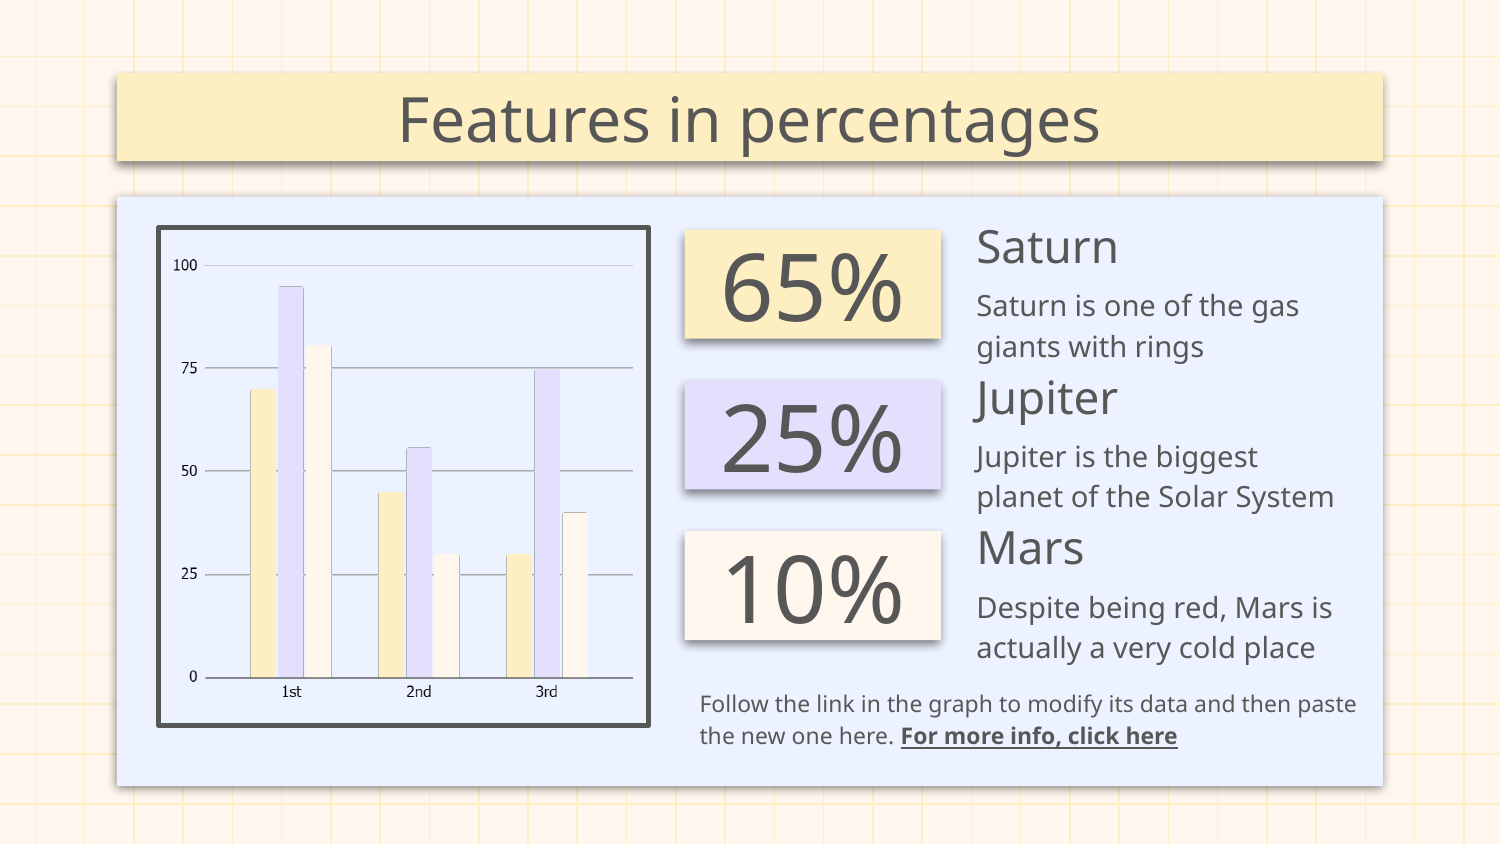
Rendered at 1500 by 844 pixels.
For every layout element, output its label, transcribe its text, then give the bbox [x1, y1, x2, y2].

text_box Jupiter is the biggest planet of the Solar System [961, 439, 1361, 514]
picture [160, 229, 647, 724]
text_box Jupiter [961, 372, 1361, 439]
text_box 10% [684, 531, 941, 641]
text_box Saturn [961, 221, 1361, 288]
text_box Mars [961, 523, 1361, 590]
subtitle Follow the link in the graph to modify its data and then paste the new one here. For more info, click here [684, 686, 1383, 753]
title Features in percentages [116, 73, 1383, 162]
text_box Saturn is one of the gas giants with rings [961, 288, 1361, 363]
text_box 25% [684, 380, 941, 490]
text_box 65% [684, 229, 941, 339]
text_box Despite being red, Mars is actually a very cold place [961, 590, 1361, 664]
